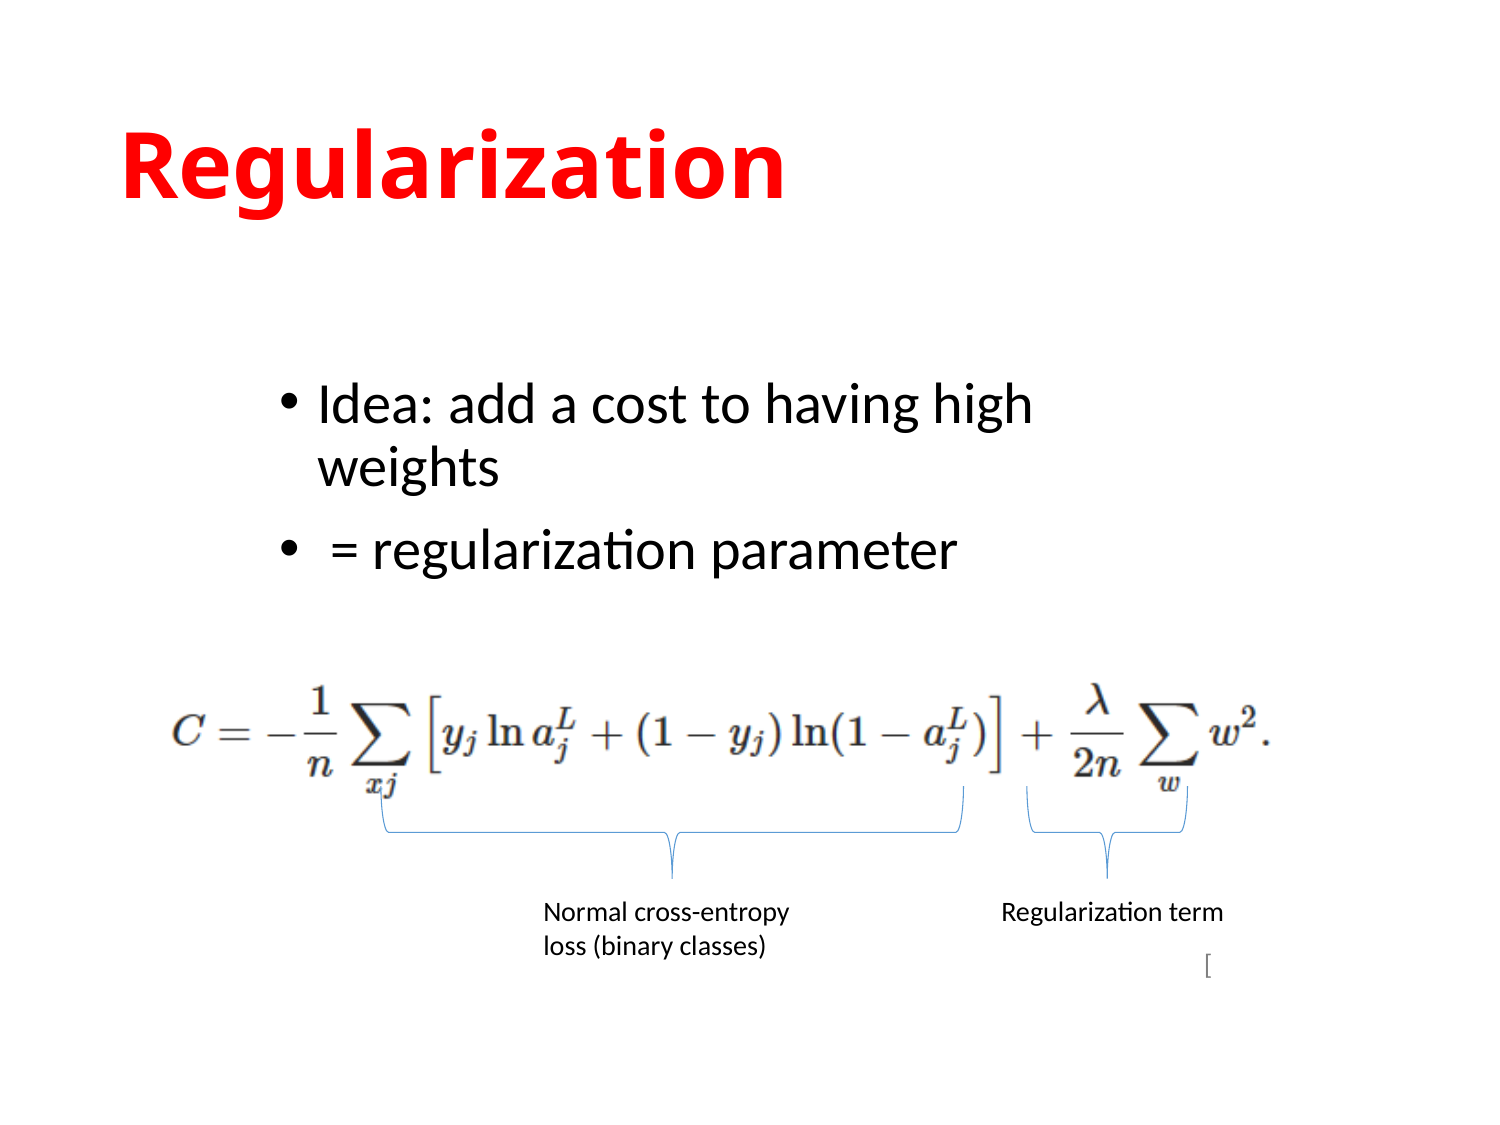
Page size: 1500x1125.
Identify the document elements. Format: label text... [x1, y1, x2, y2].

text_box [ [1189, 938, 1354, 988]
text_box Regularization term [986, 886, 1243, 935]
picture [147, 656, 1296, 812]
text_box Normal cross-entropy loss (binary classes) [528, 886, 816, 969]
title Regularization [103, 59, 1397, 278]
text_box [381, 812, 963, 879]
text_box [1027, 812, 1187, 879]
